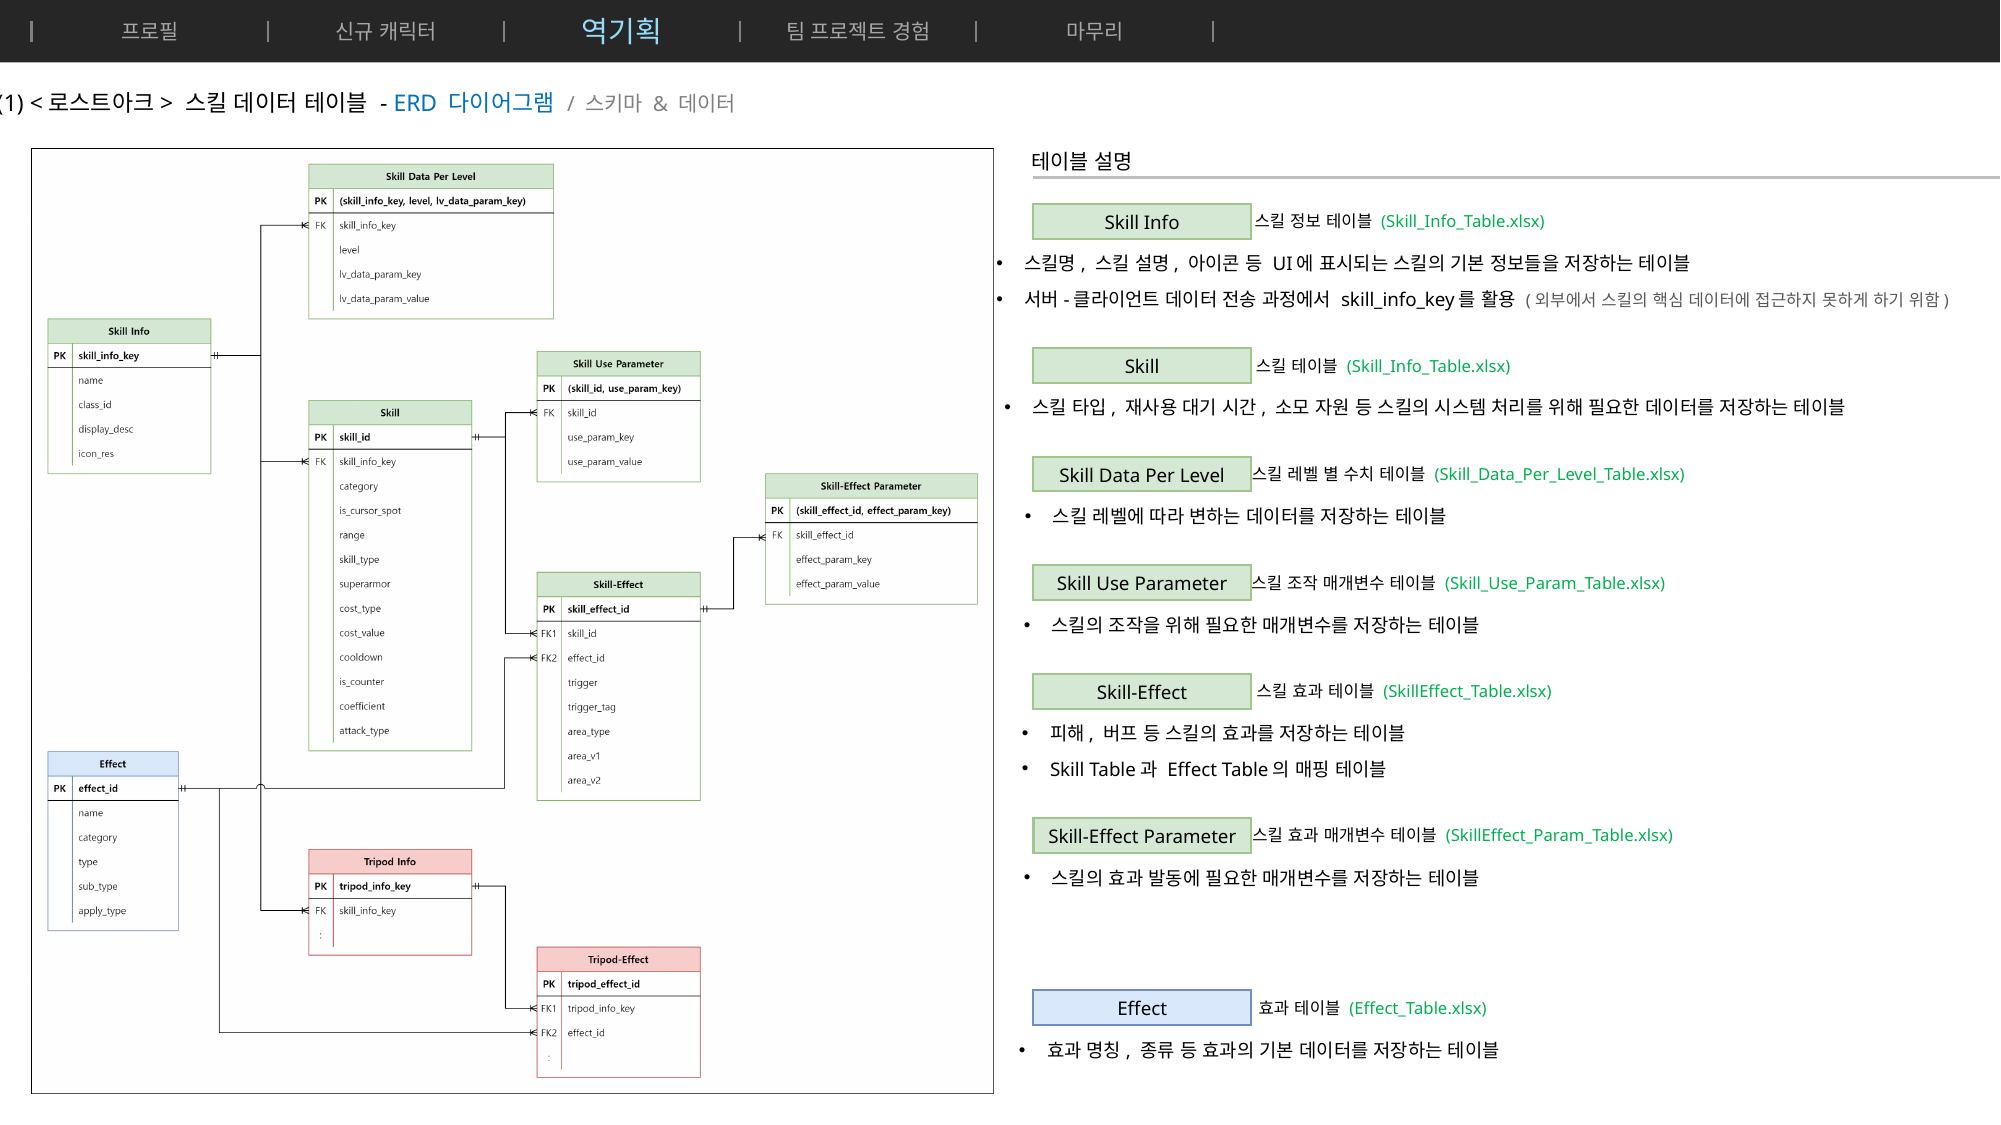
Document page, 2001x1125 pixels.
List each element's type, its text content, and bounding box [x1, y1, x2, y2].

picture [30, 147, 994, 1095]
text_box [1032, 203, 1910, 1060]
text_box 테이블 설명 [1031, 148, 1133, 174]
text_box (1) <로스트아크> 스킬 데이터 테이블 - ERD 다이어그램 / 스키마 & 데이터 [0, 88, 736, 116]
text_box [0, 0, 2000, 64]
